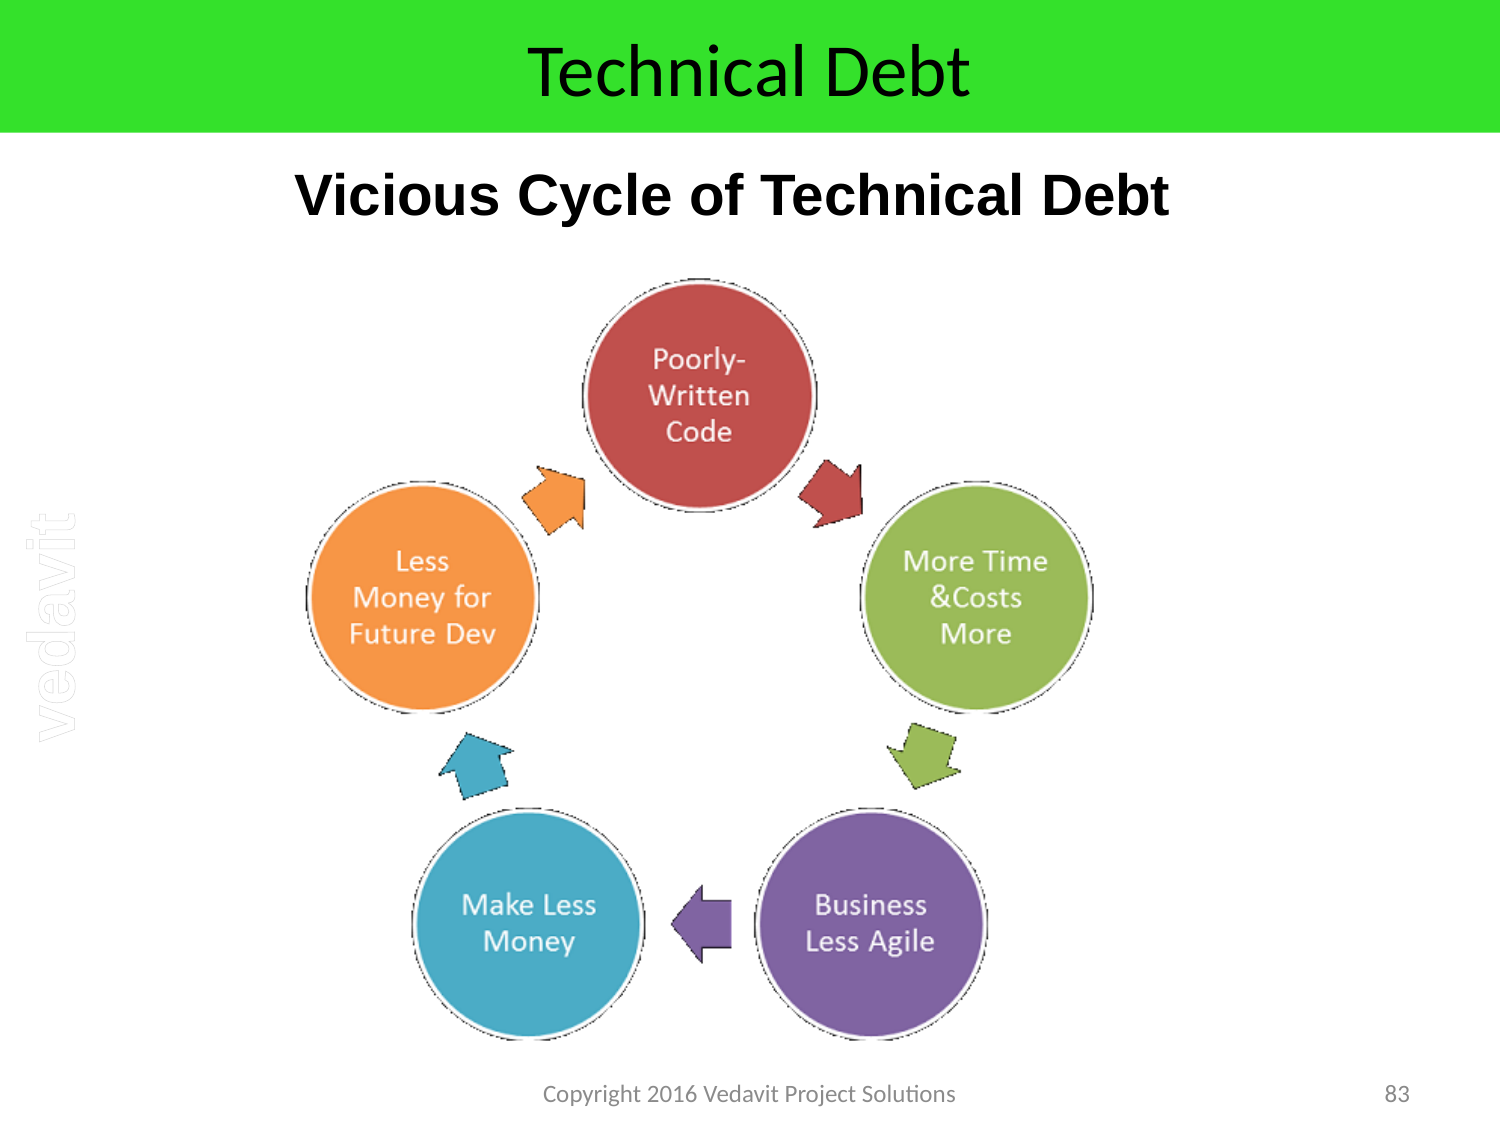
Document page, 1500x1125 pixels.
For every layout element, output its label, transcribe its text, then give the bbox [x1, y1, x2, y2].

title Technical Debt [0, 0, 1500, 133]
picture [299, 274, 1101, 1050]
footer Copyright 2016 Vedavit Project Solutions [512, 1062, 988, 1123]
text_box Vicious Cycle of Technical Debt [280, 149, 1187, 235]
slide_number 83 [1074, 1062, 1425, 1123]
